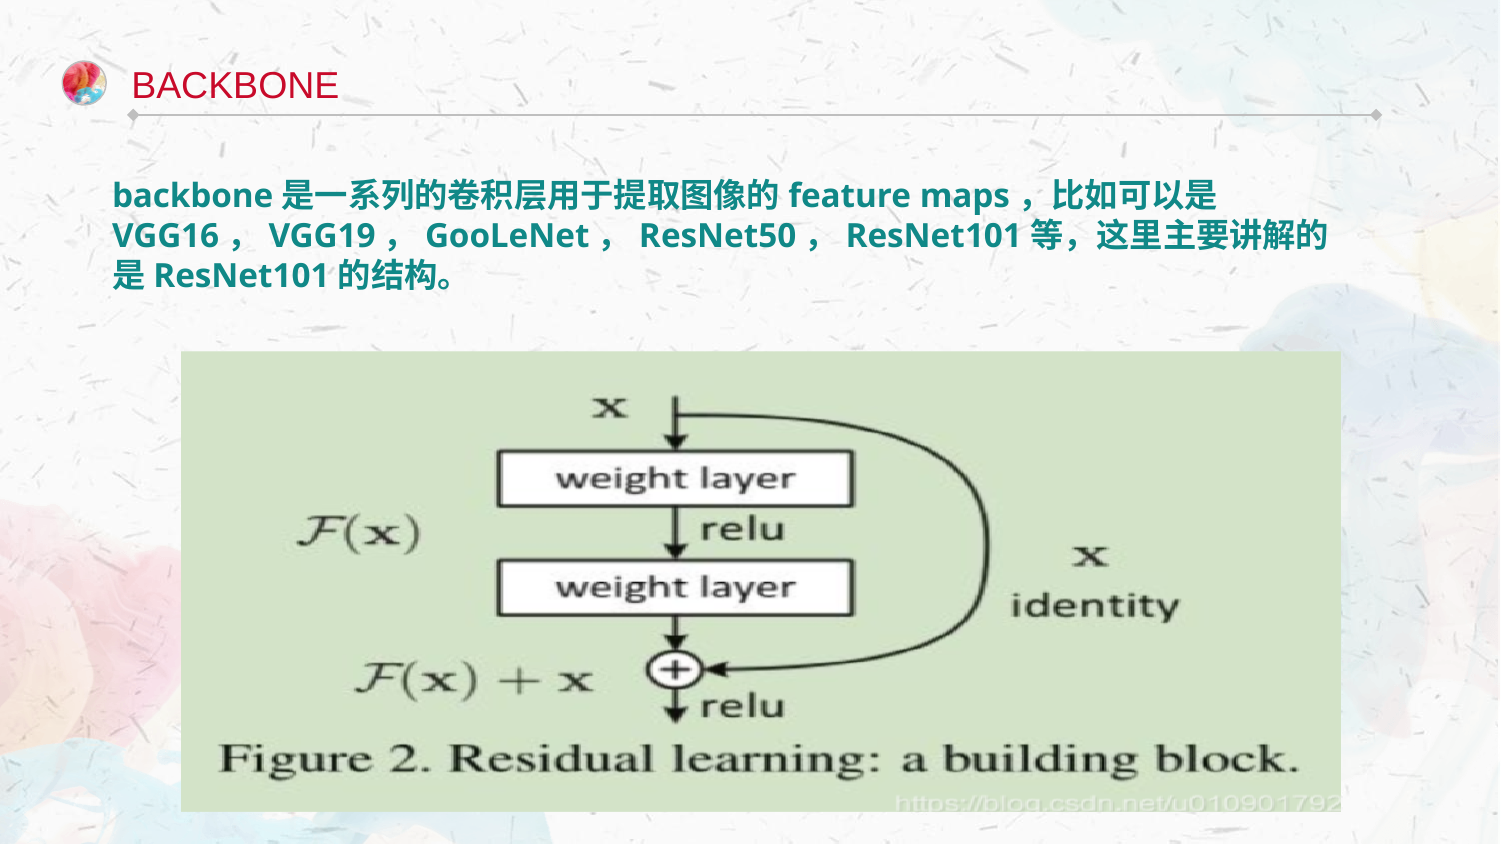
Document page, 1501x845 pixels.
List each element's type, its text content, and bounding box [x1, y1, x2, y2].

text_box backbone [131, 61, 430, 124]
picture [0, 0, 1501, 844]
text_box backbone是一系列的卷积层用于提取图像的feature maps，比如可以是VGG16，VGG19，GooLeNet，ResNet50，ResNet101等，这里主要讲解的是ResNet101的结构。 [112, 173, 1357, 374]
